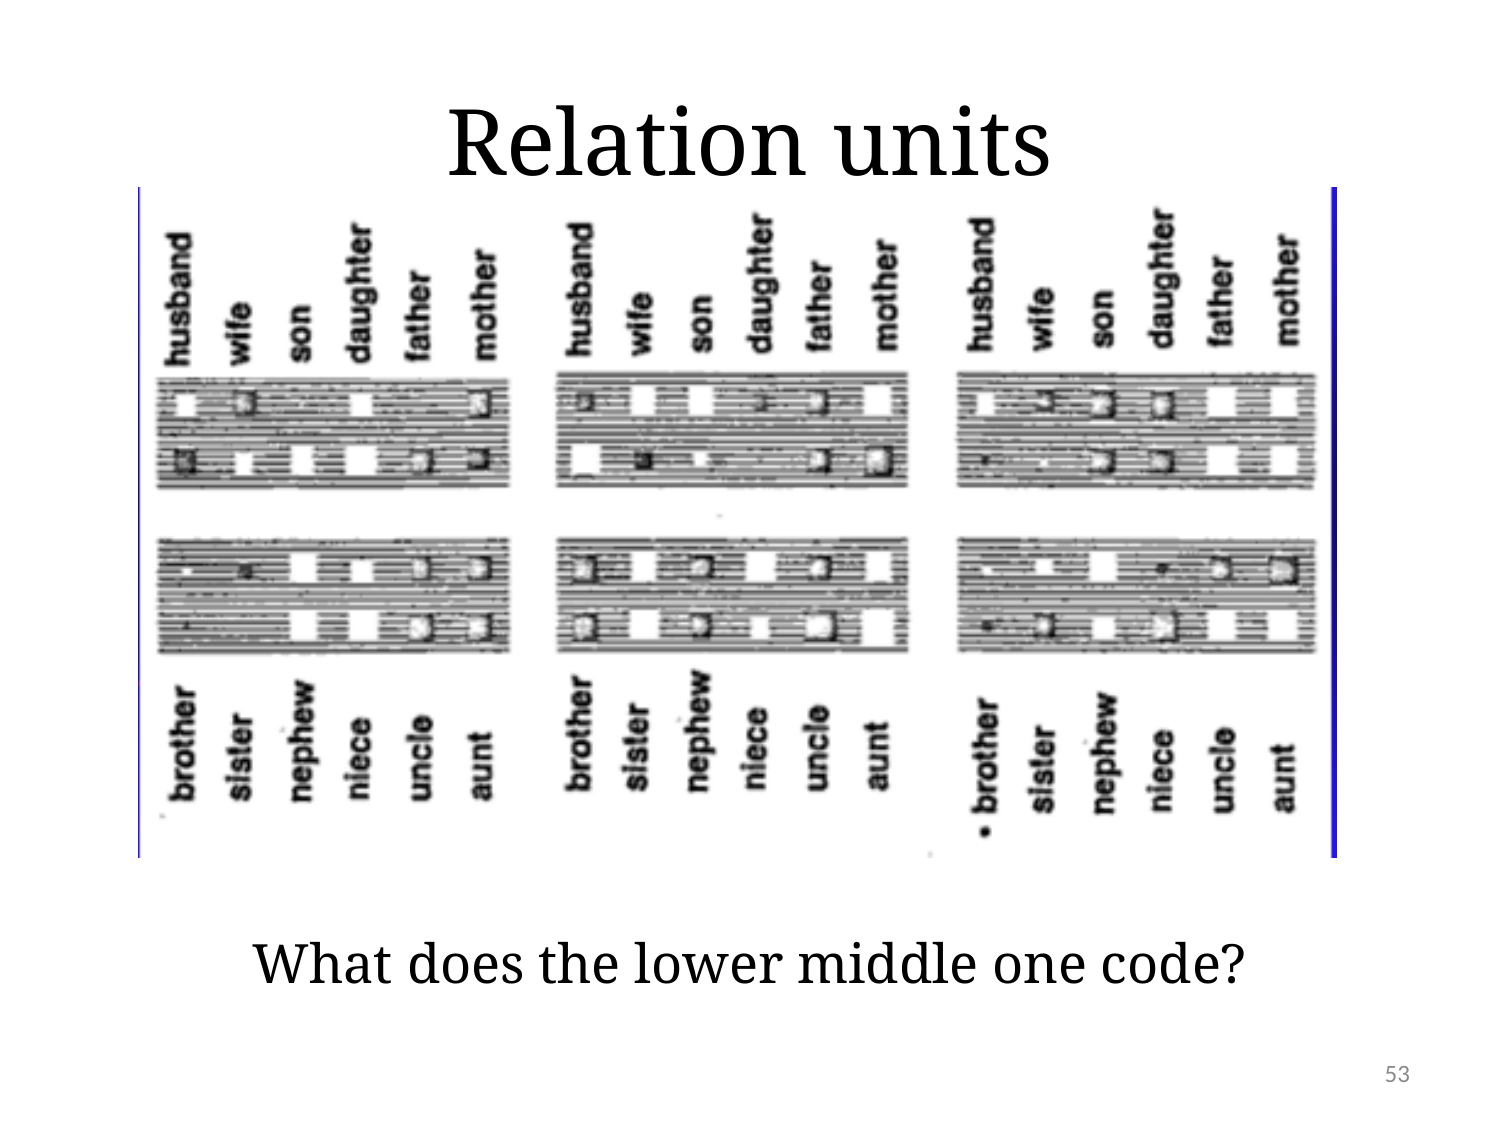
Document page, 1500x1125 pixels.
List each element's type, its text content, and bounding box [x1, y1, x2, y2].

slide_number 53 [1074, 1042, 1425, 1103]
list What does the lower middle one code? [75, 262, 1425, 1005]
title Relation units [75, 45, 1425, 233]
picture [137, 187, 1338, 859]
